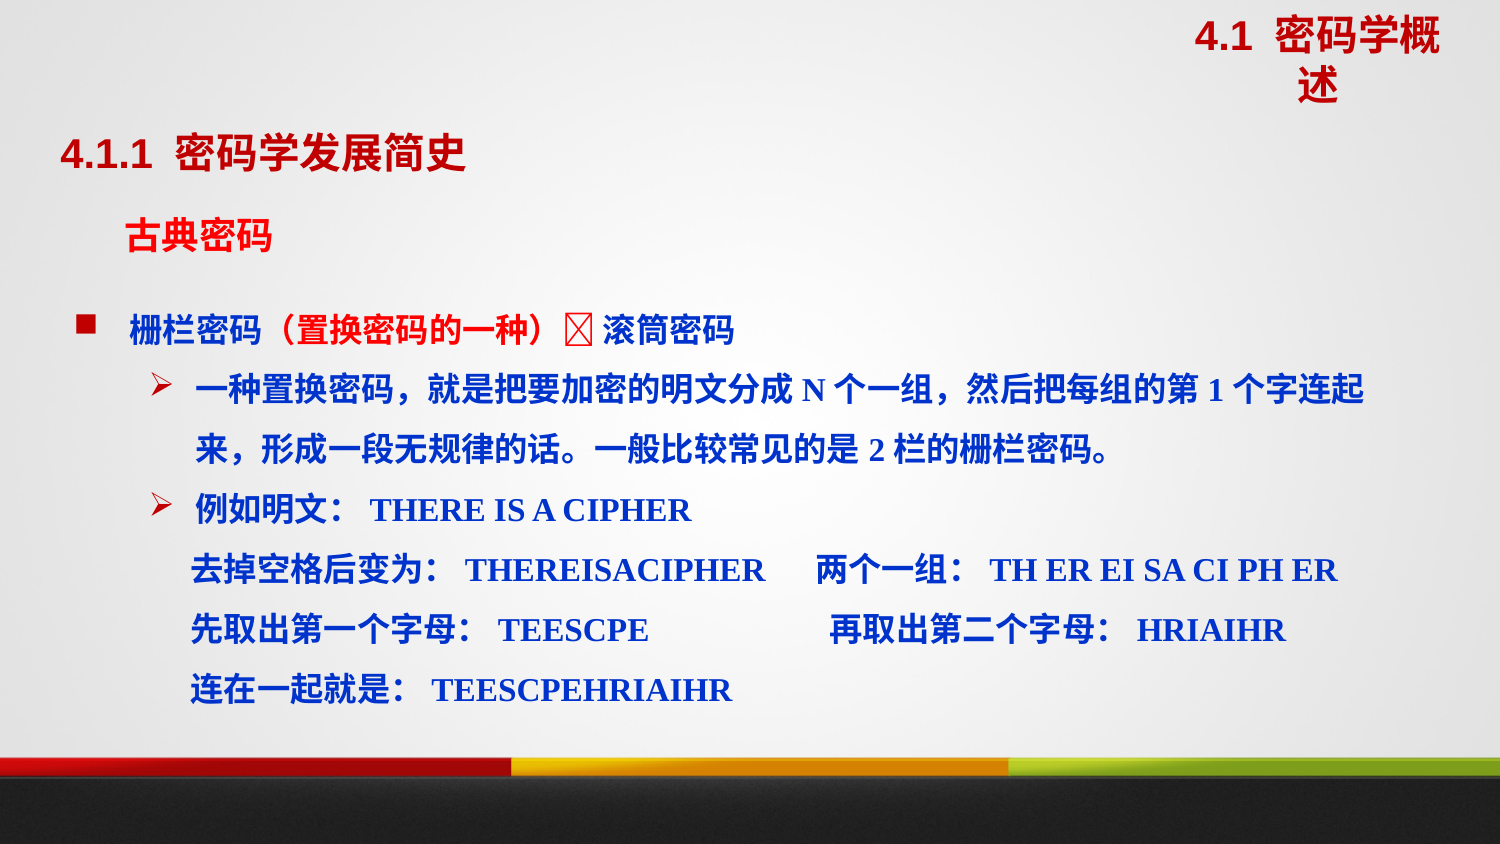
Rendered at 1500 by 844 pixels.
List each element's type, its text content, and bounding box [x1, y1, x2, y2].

picture [0, 0, 1500, 844]
list 栅栏密码（置换密码的一种） 滚筒密码 一种置换密码，就是把要加密的明文分成N个一组，然后把每组的第1个字连起来，形成一段无规律的话。一般比较常见的是2栏的栅栏密码。 例如明文：THERE IS A CIPHER 去掉空格后变为：THEREISACIPHER 两个一组：TH ER EI SA CI PH ER 先取出第一个字母：TEESCPE 再取出第二个字母：HRIAIHR 连在一起就是：TEESCPEHRIAIHR [58, 281, 1409, 740]
text_box 4.1.1 密码学发展简史 [35, 117, 493, 188]
text_box 4.1 密码学概述 [1160, 23, 1477, 94]
text_box 古典密码 [93, 199, 305, 270]
